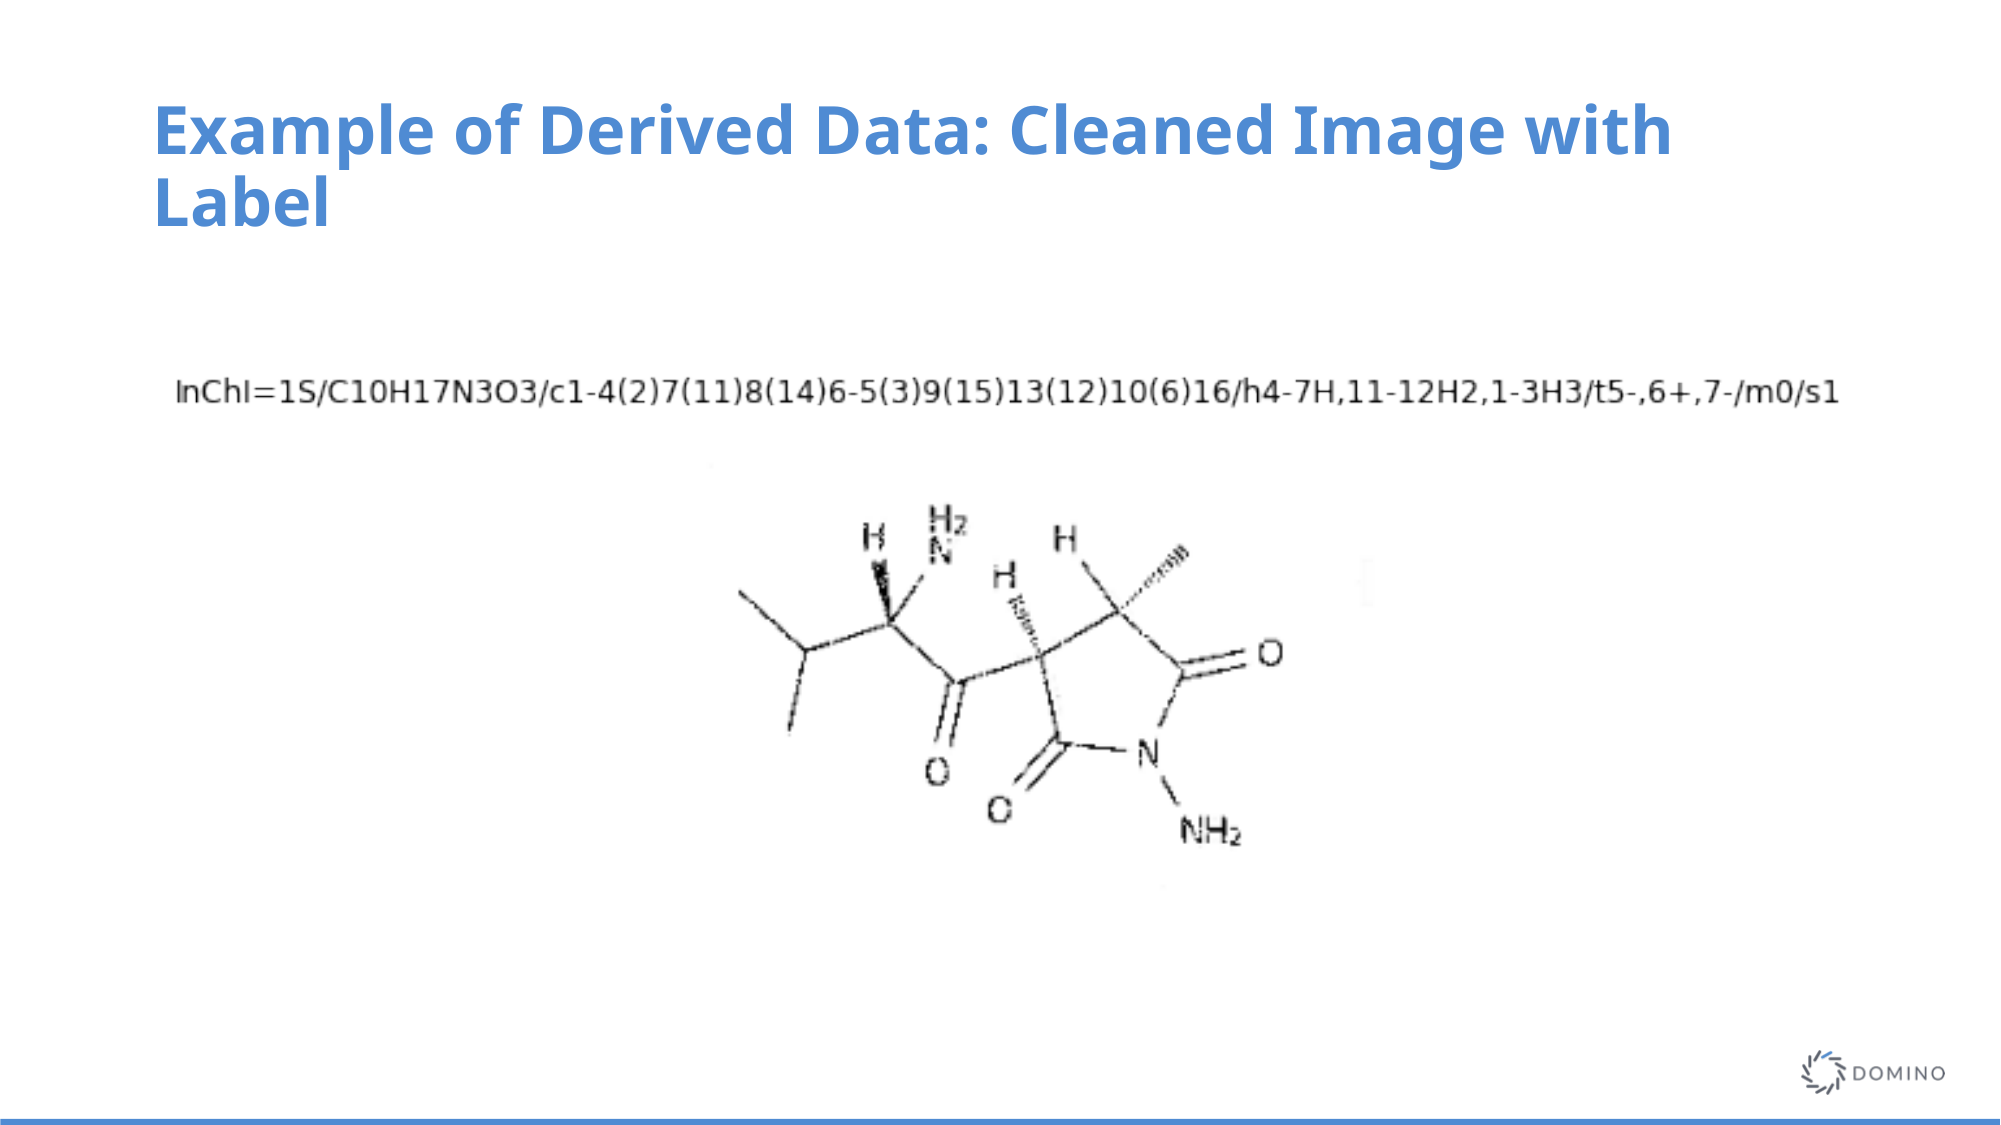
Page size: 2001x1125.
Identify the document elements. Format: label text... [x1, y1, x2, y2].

picture [157, 357, 1863, 956]
picture [1801, 1050, 1945, 1095]
title Example of Derived Data: Cleaned Image with Label [137, 59, 1863, 278]
